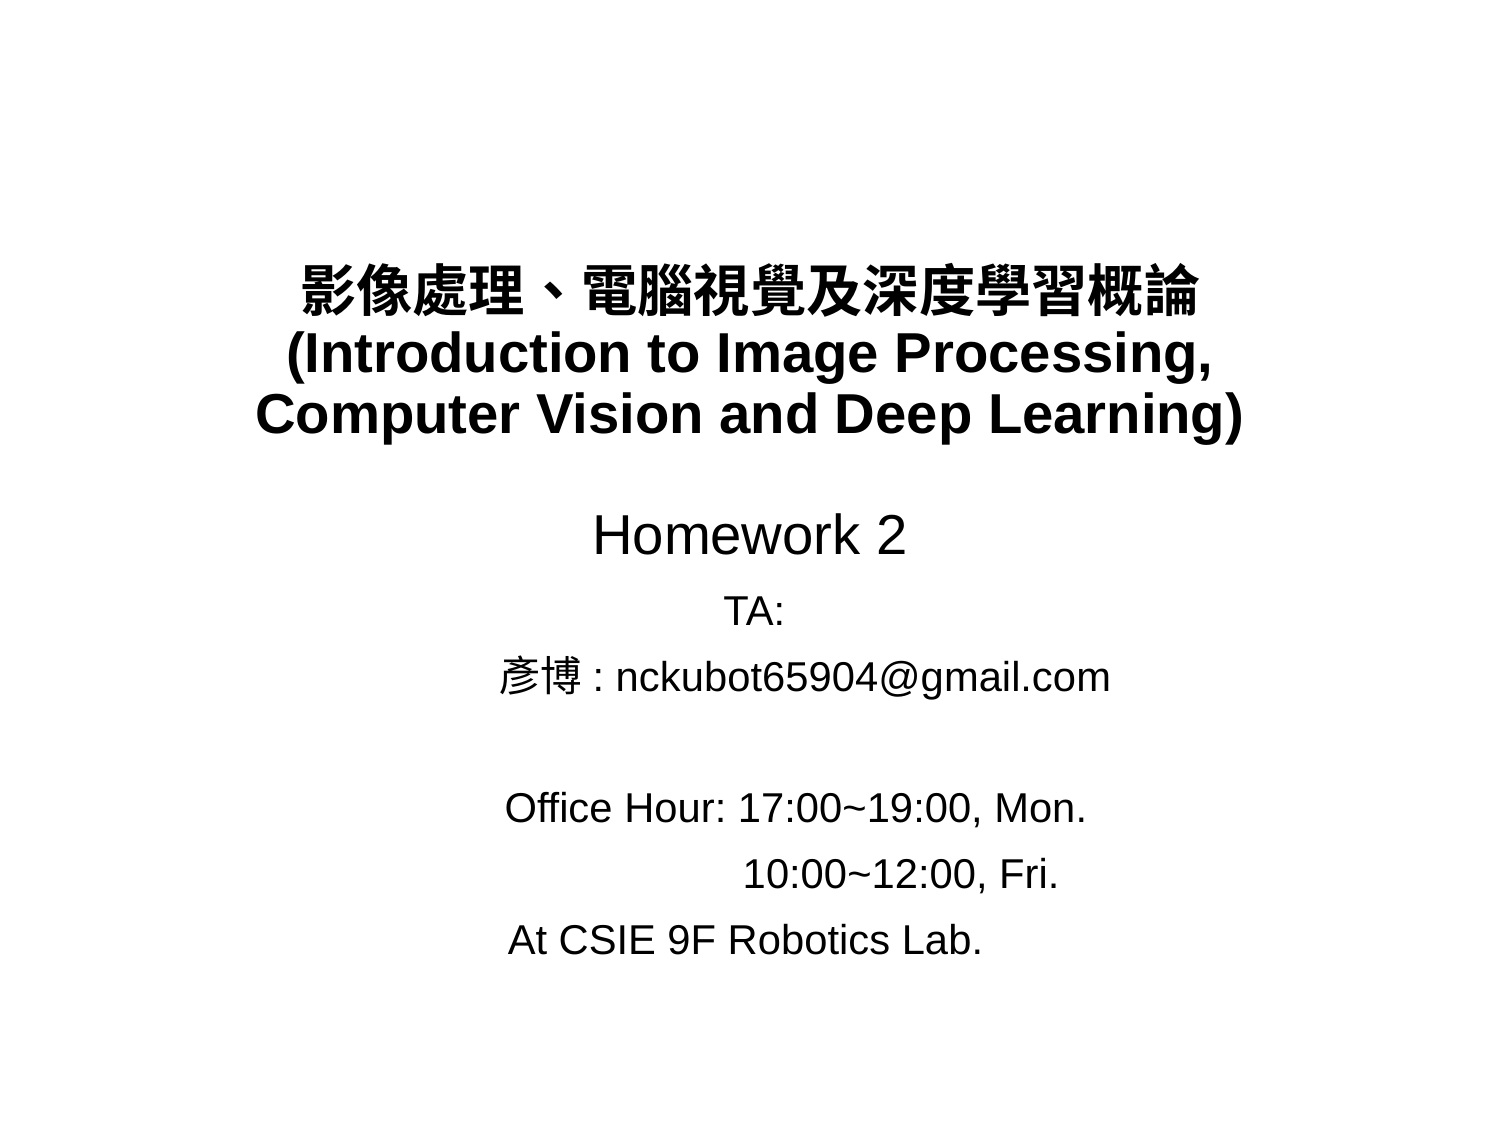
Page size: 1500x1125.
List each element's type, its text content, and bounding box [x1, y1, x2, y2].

title 影像處理、電腦視覺及深度學習概論 (Introduction to Image Processing, Computer Vision and Deep Learning) Homework 2 [187, 144, 1313, 573]
subtitle TA: 彥博: nckubot65904@gmail.com Office Hour: 17:00~19:00, Mon. 10:00~12:00, Fri. At CSIE 9F Robotics Lab. [187, 583, 1313, 926]
